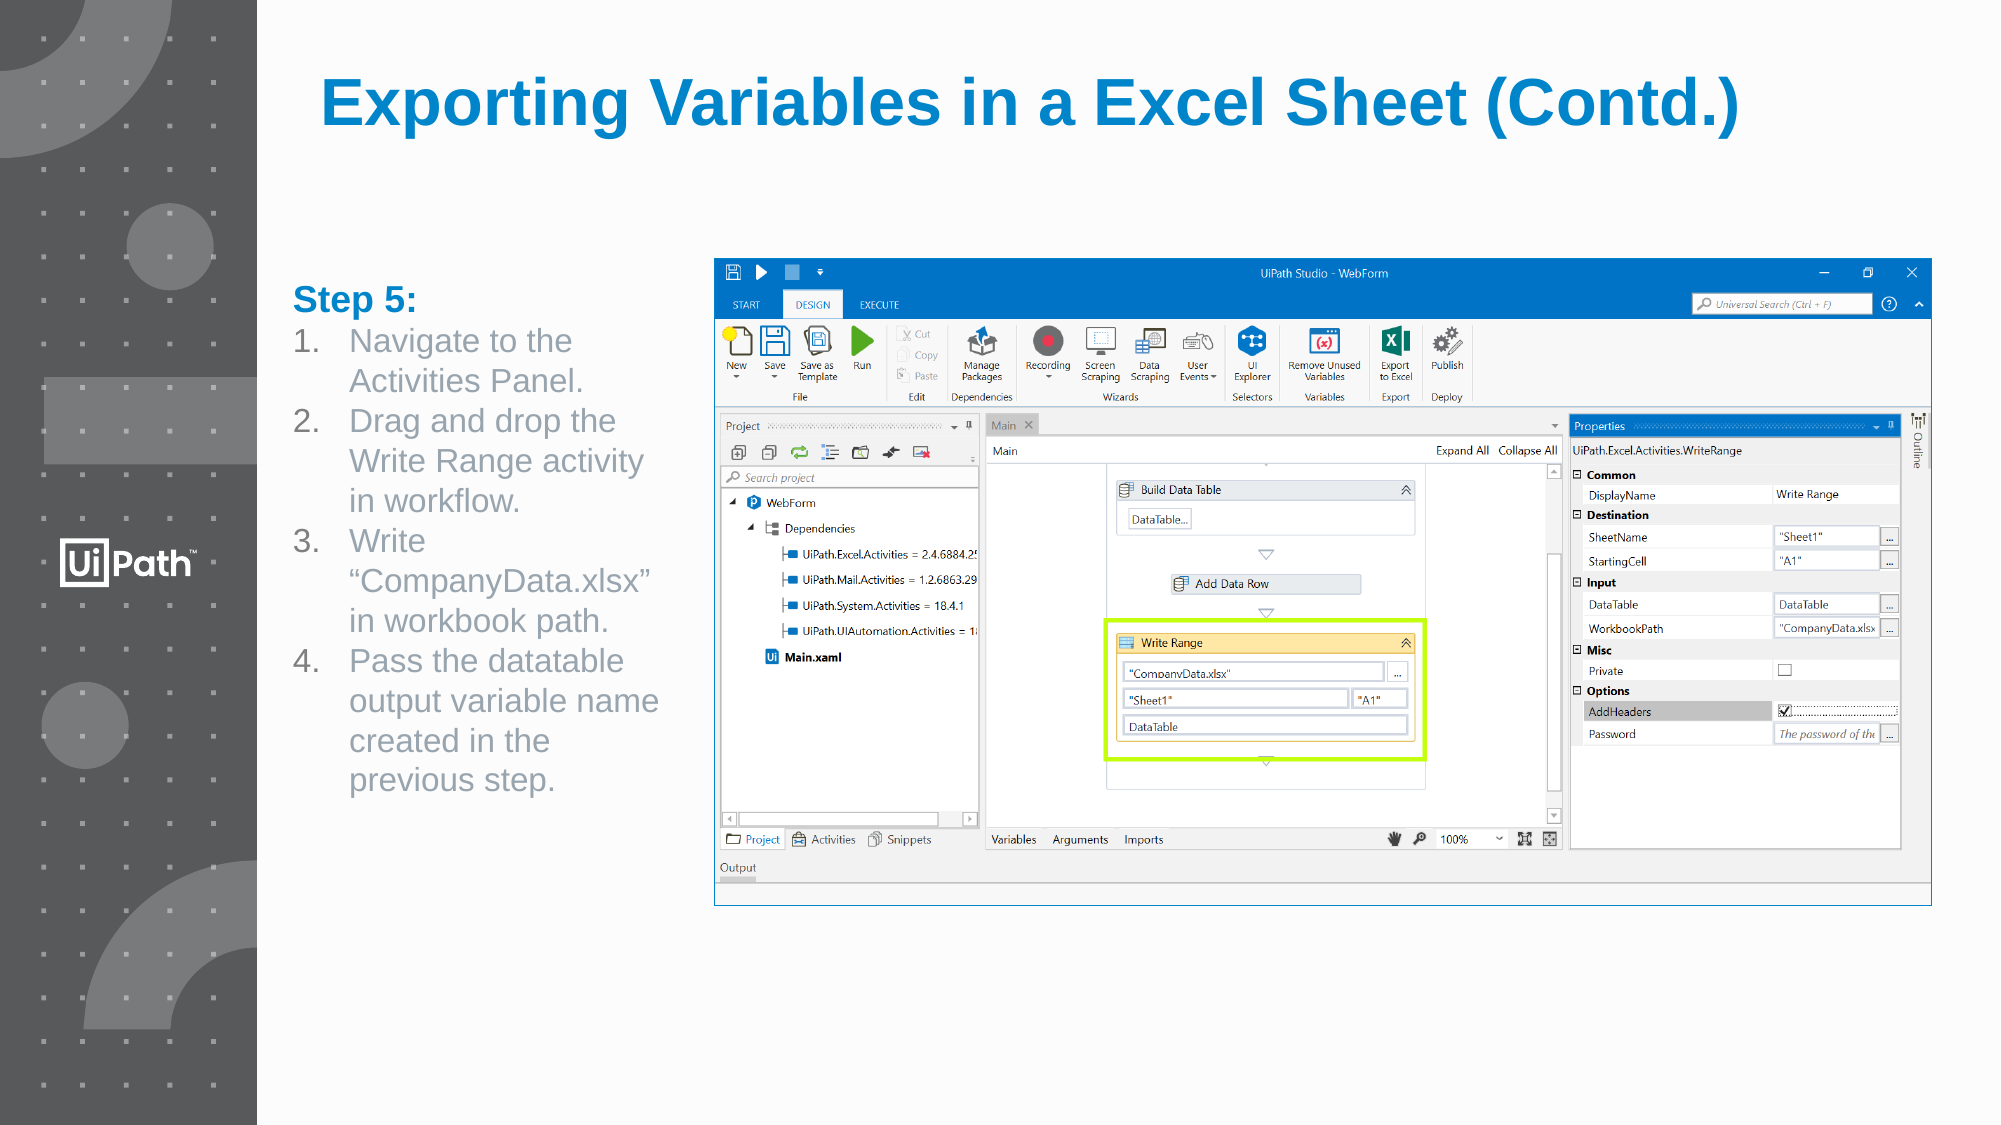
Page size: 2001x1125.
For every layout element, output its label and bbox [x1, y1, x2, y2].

text_box [0, 0, 258, 1030]
text_box [0, 1030, 257, 1125]
text_box [278, 51, 1932, 906]
